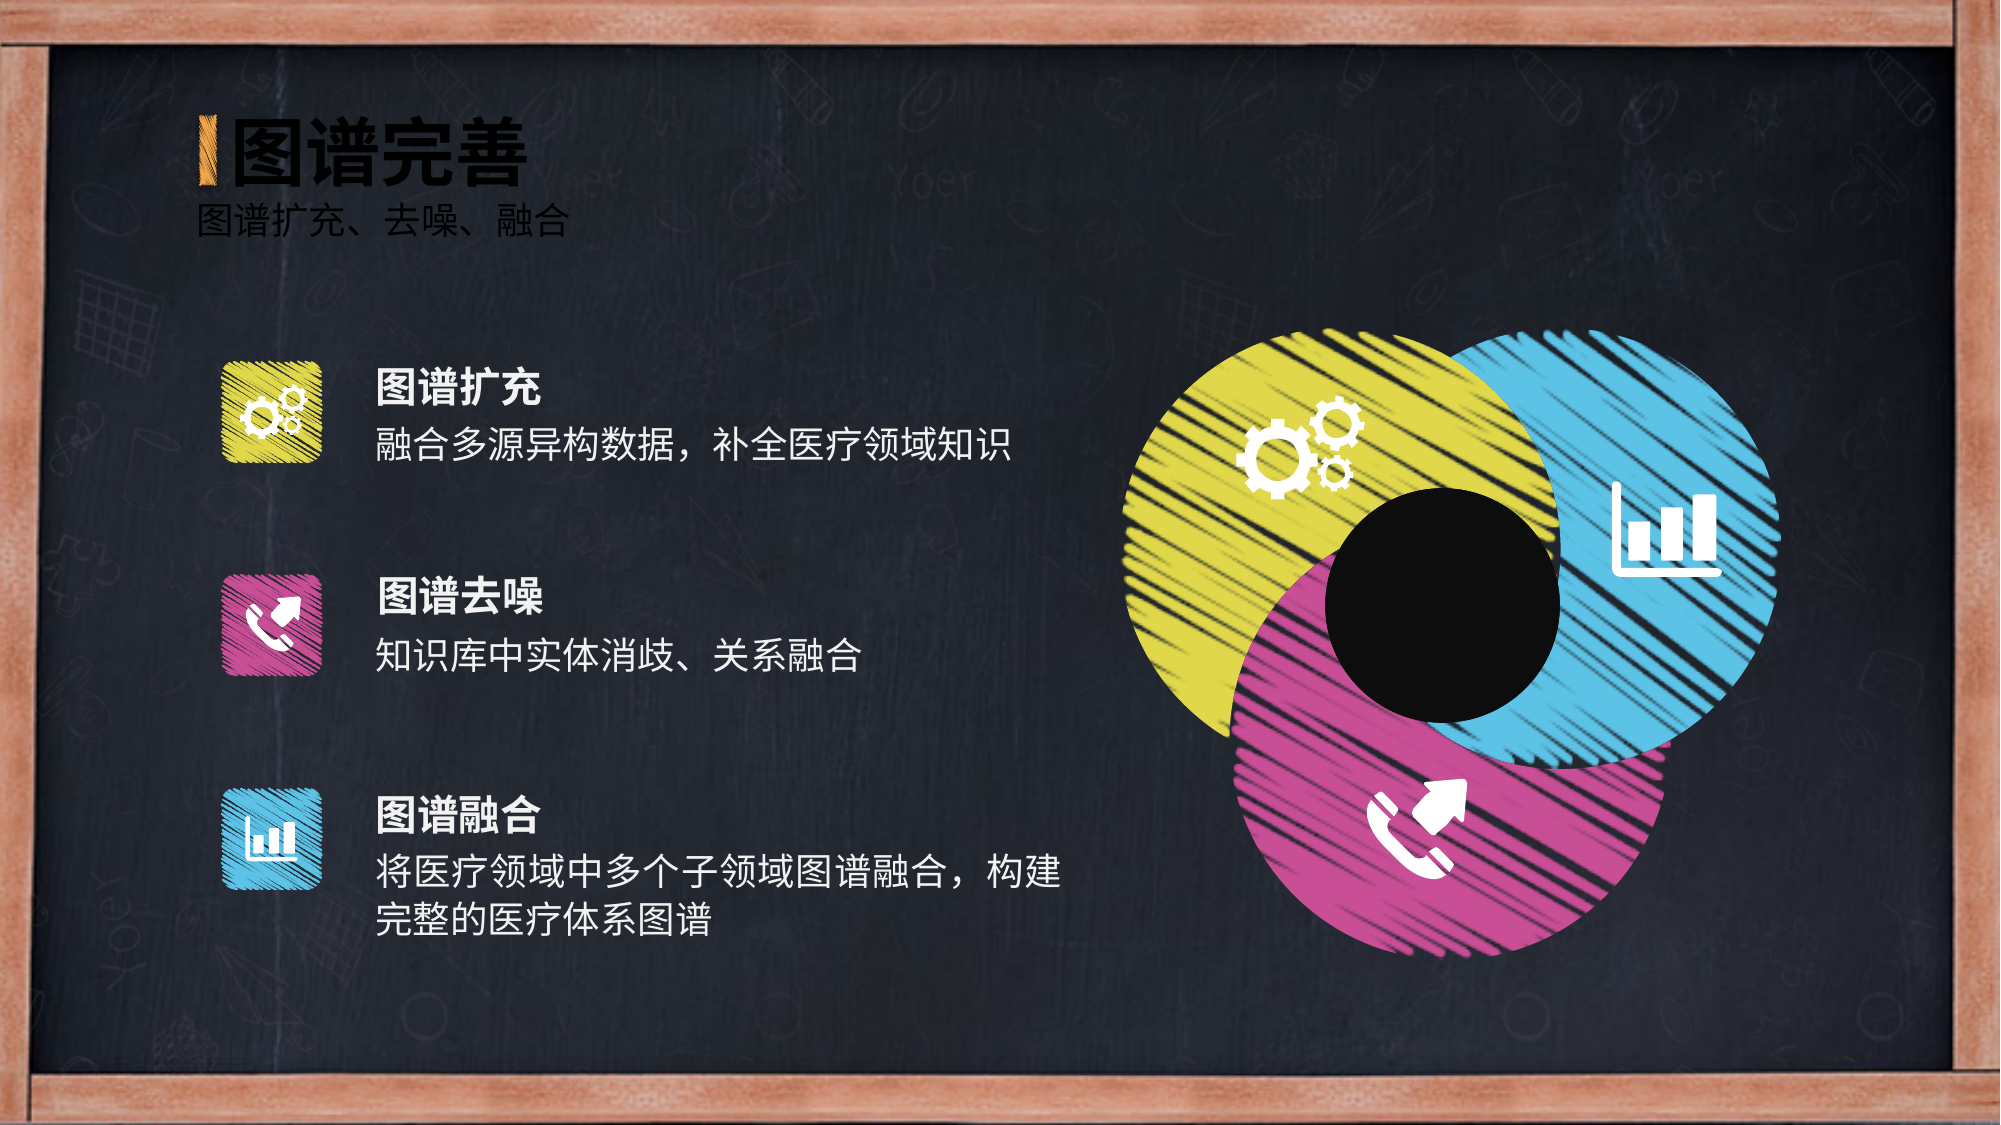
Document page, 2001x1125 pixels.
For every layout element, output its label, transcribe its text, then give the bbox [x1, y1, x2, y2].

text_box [240, 384, 308, 439]
text_box 图谱融合 [360, 783, 558, 846]
text_box 知识库中实体消歧、关系融合 [360, 621, 1078, 685]
text_box 图谱去噪 [362, 564, 559, 627]
text_box 图谱扩充、去噪、融合 [181, 189, 587, 250]
text_box [219, 785, 324, 892]
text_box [1611, 481, 1722, 577]
text_box 融合多源异构数据，补全医疗领域知识 [360, 411, 1078, 474]
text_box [1119, 327, 1782, 960]
text_box 图谱完善 [215, 97, 546, 189]
text_box 图谱扩充 [360, 355, 558, 418]
text_box [219, 572, 324, 678]
text_box [219, 358, 324, 465]
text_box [243, 596, 301, 654]
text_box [1236, 395, 1365, 500]
text_box 将医疗领域中多个子领域图谱融合，构建完整的医疗体系图谱 [360, 837, 1078, 948]
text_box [245, 815, 298, 862]
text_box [1362, 778, 1468, 884]
text_box [198, 113, 218, 186]
picture [0, 0, 2000, 1125]
